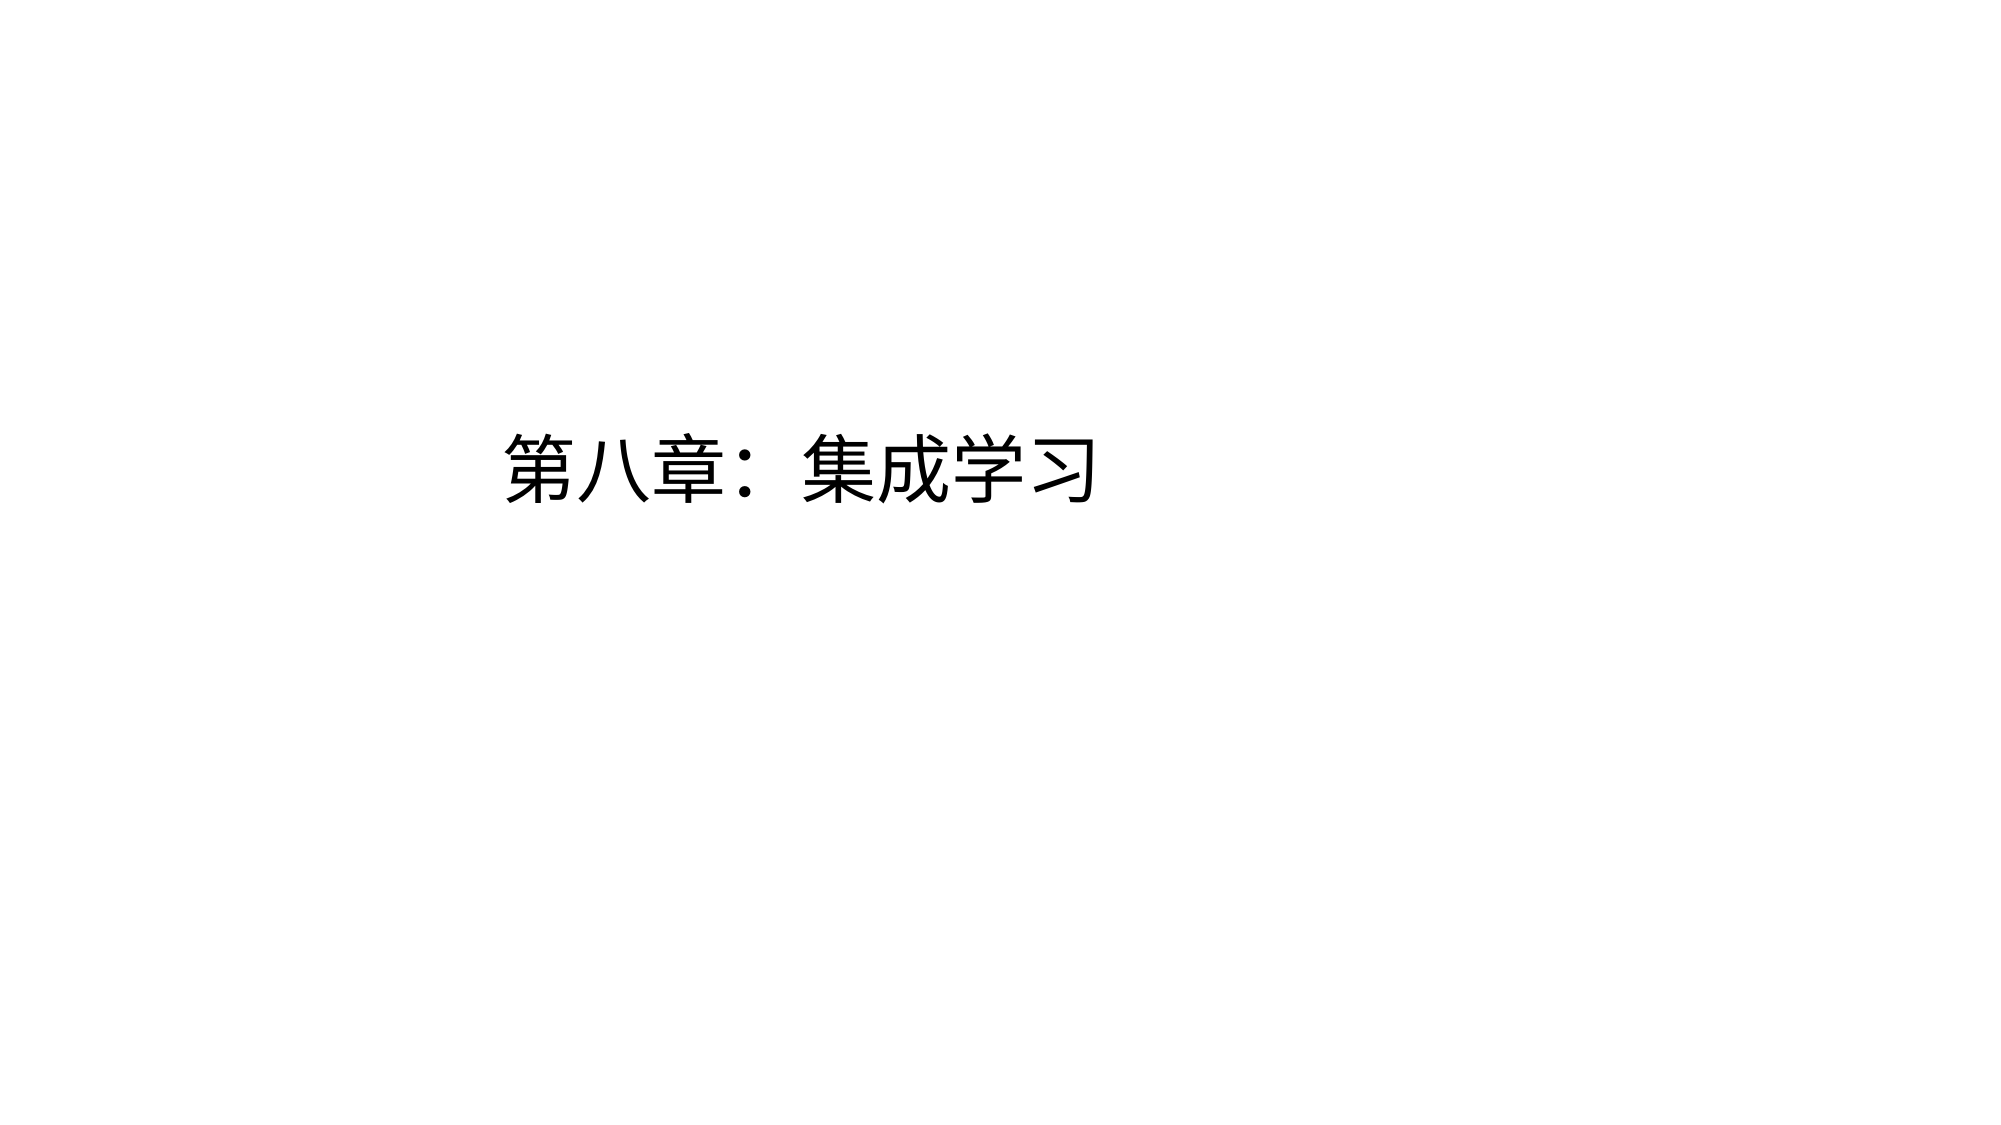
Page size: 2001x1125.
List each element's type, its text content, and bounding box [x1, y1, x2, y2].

text_box 第八章：集成学习 [486, 415, 1153, 520]
